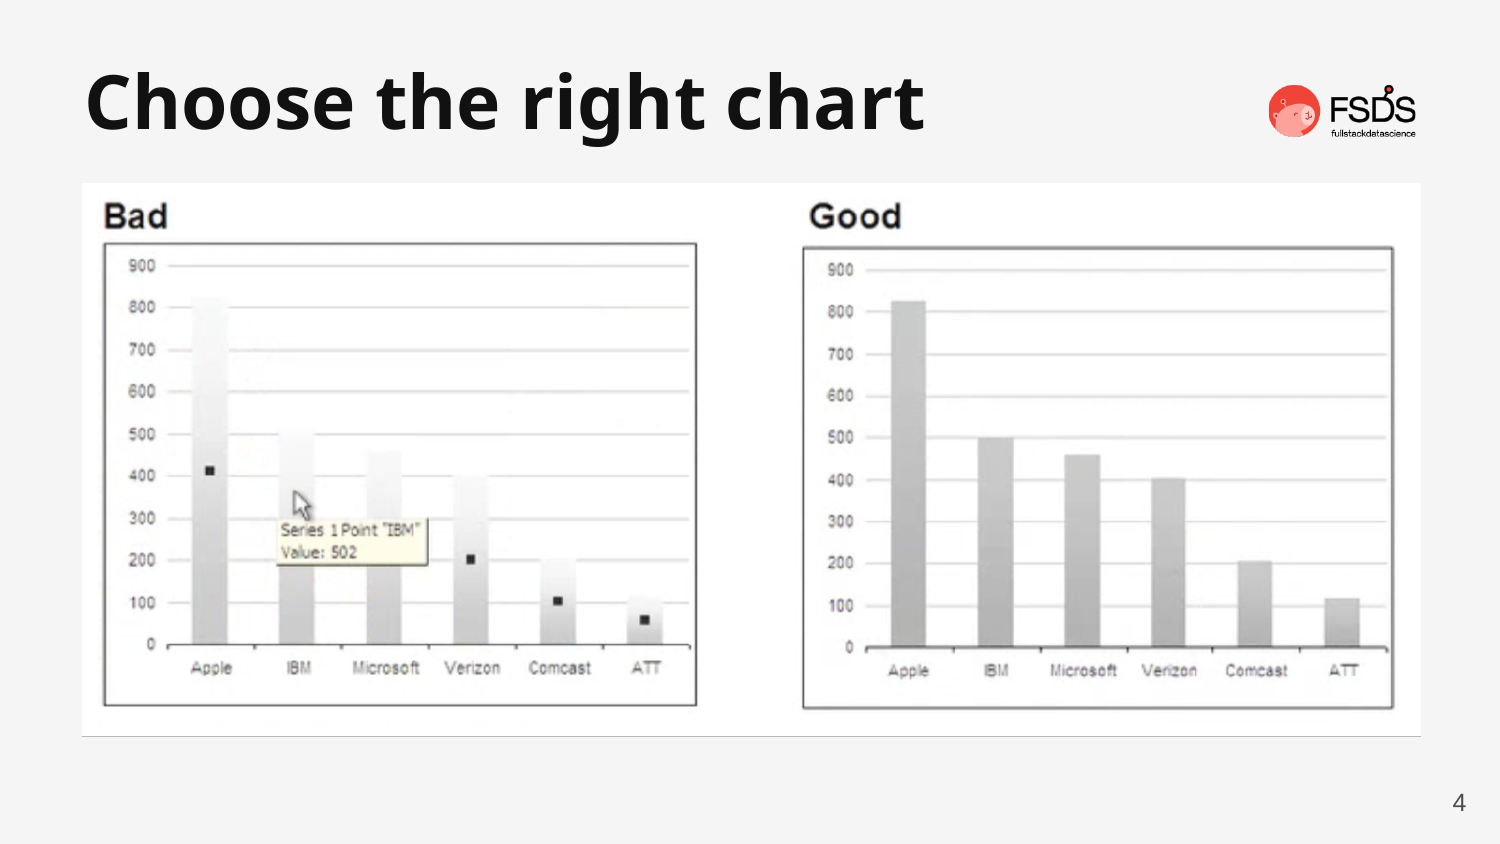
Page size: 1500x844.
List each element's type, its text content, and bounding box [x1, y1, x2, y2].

text_box 4 [1414, 786, 1467, 817]
picture [82, 183, 1421, 737]
text_box [1268, 84, 1416, 137]
text_box Choose the right chart [84, 71, 1223, 144]
